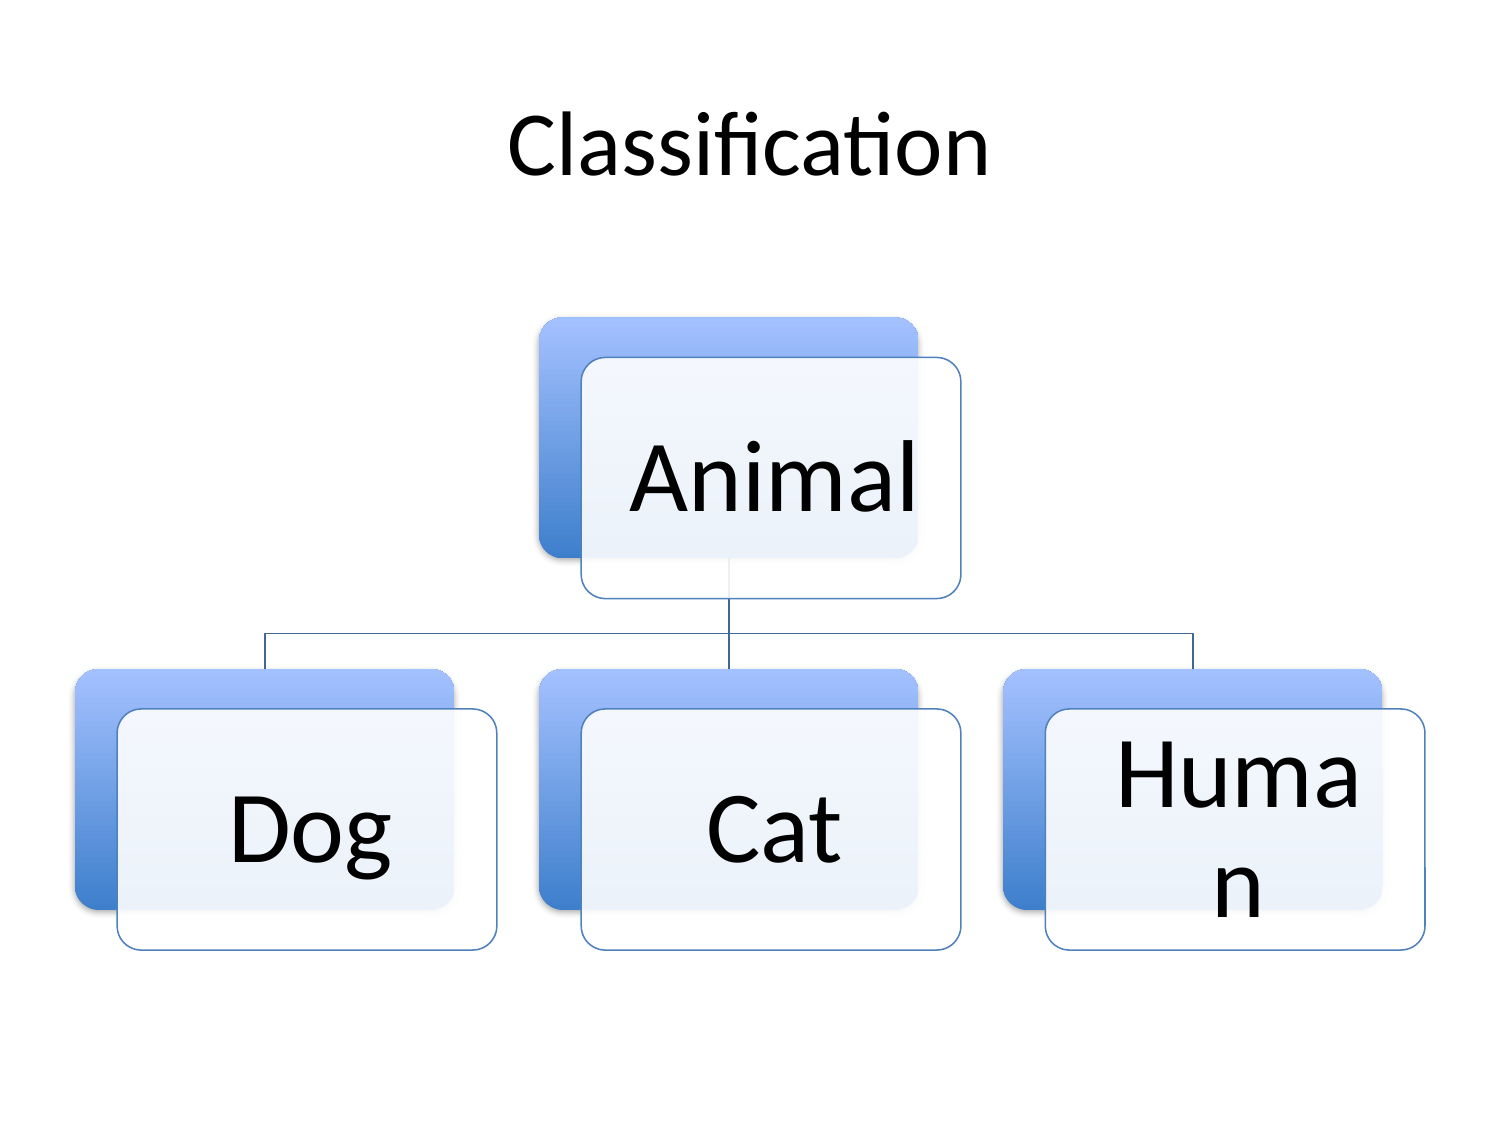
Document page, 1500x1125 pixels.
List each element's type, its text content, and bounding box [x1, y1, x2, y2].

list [74, 262, 1426, 1006]
title Classification [75, 45, 1425, 233]
